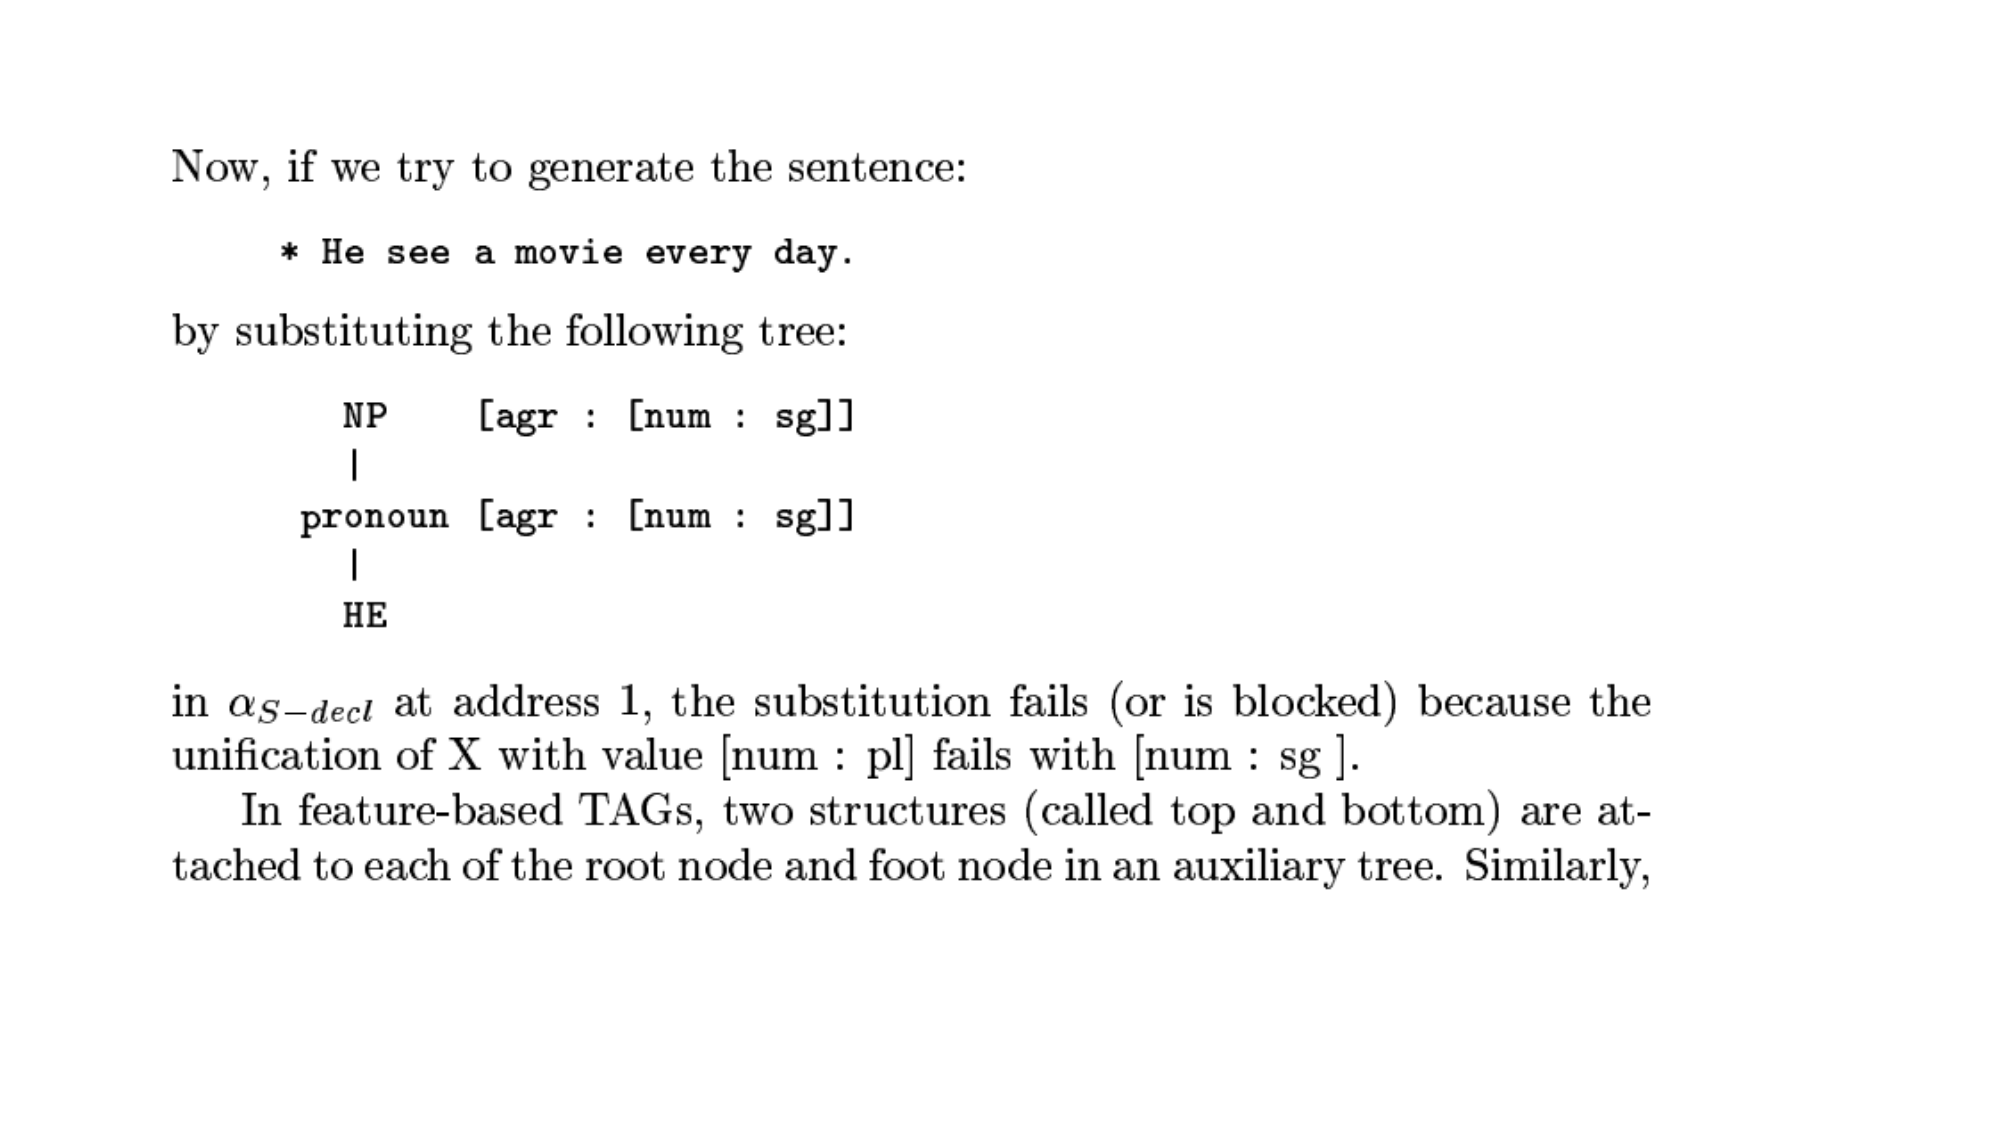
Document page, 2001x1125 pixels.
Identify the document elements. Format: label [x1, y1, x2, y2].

picture [132, 107, 1679, 918]
